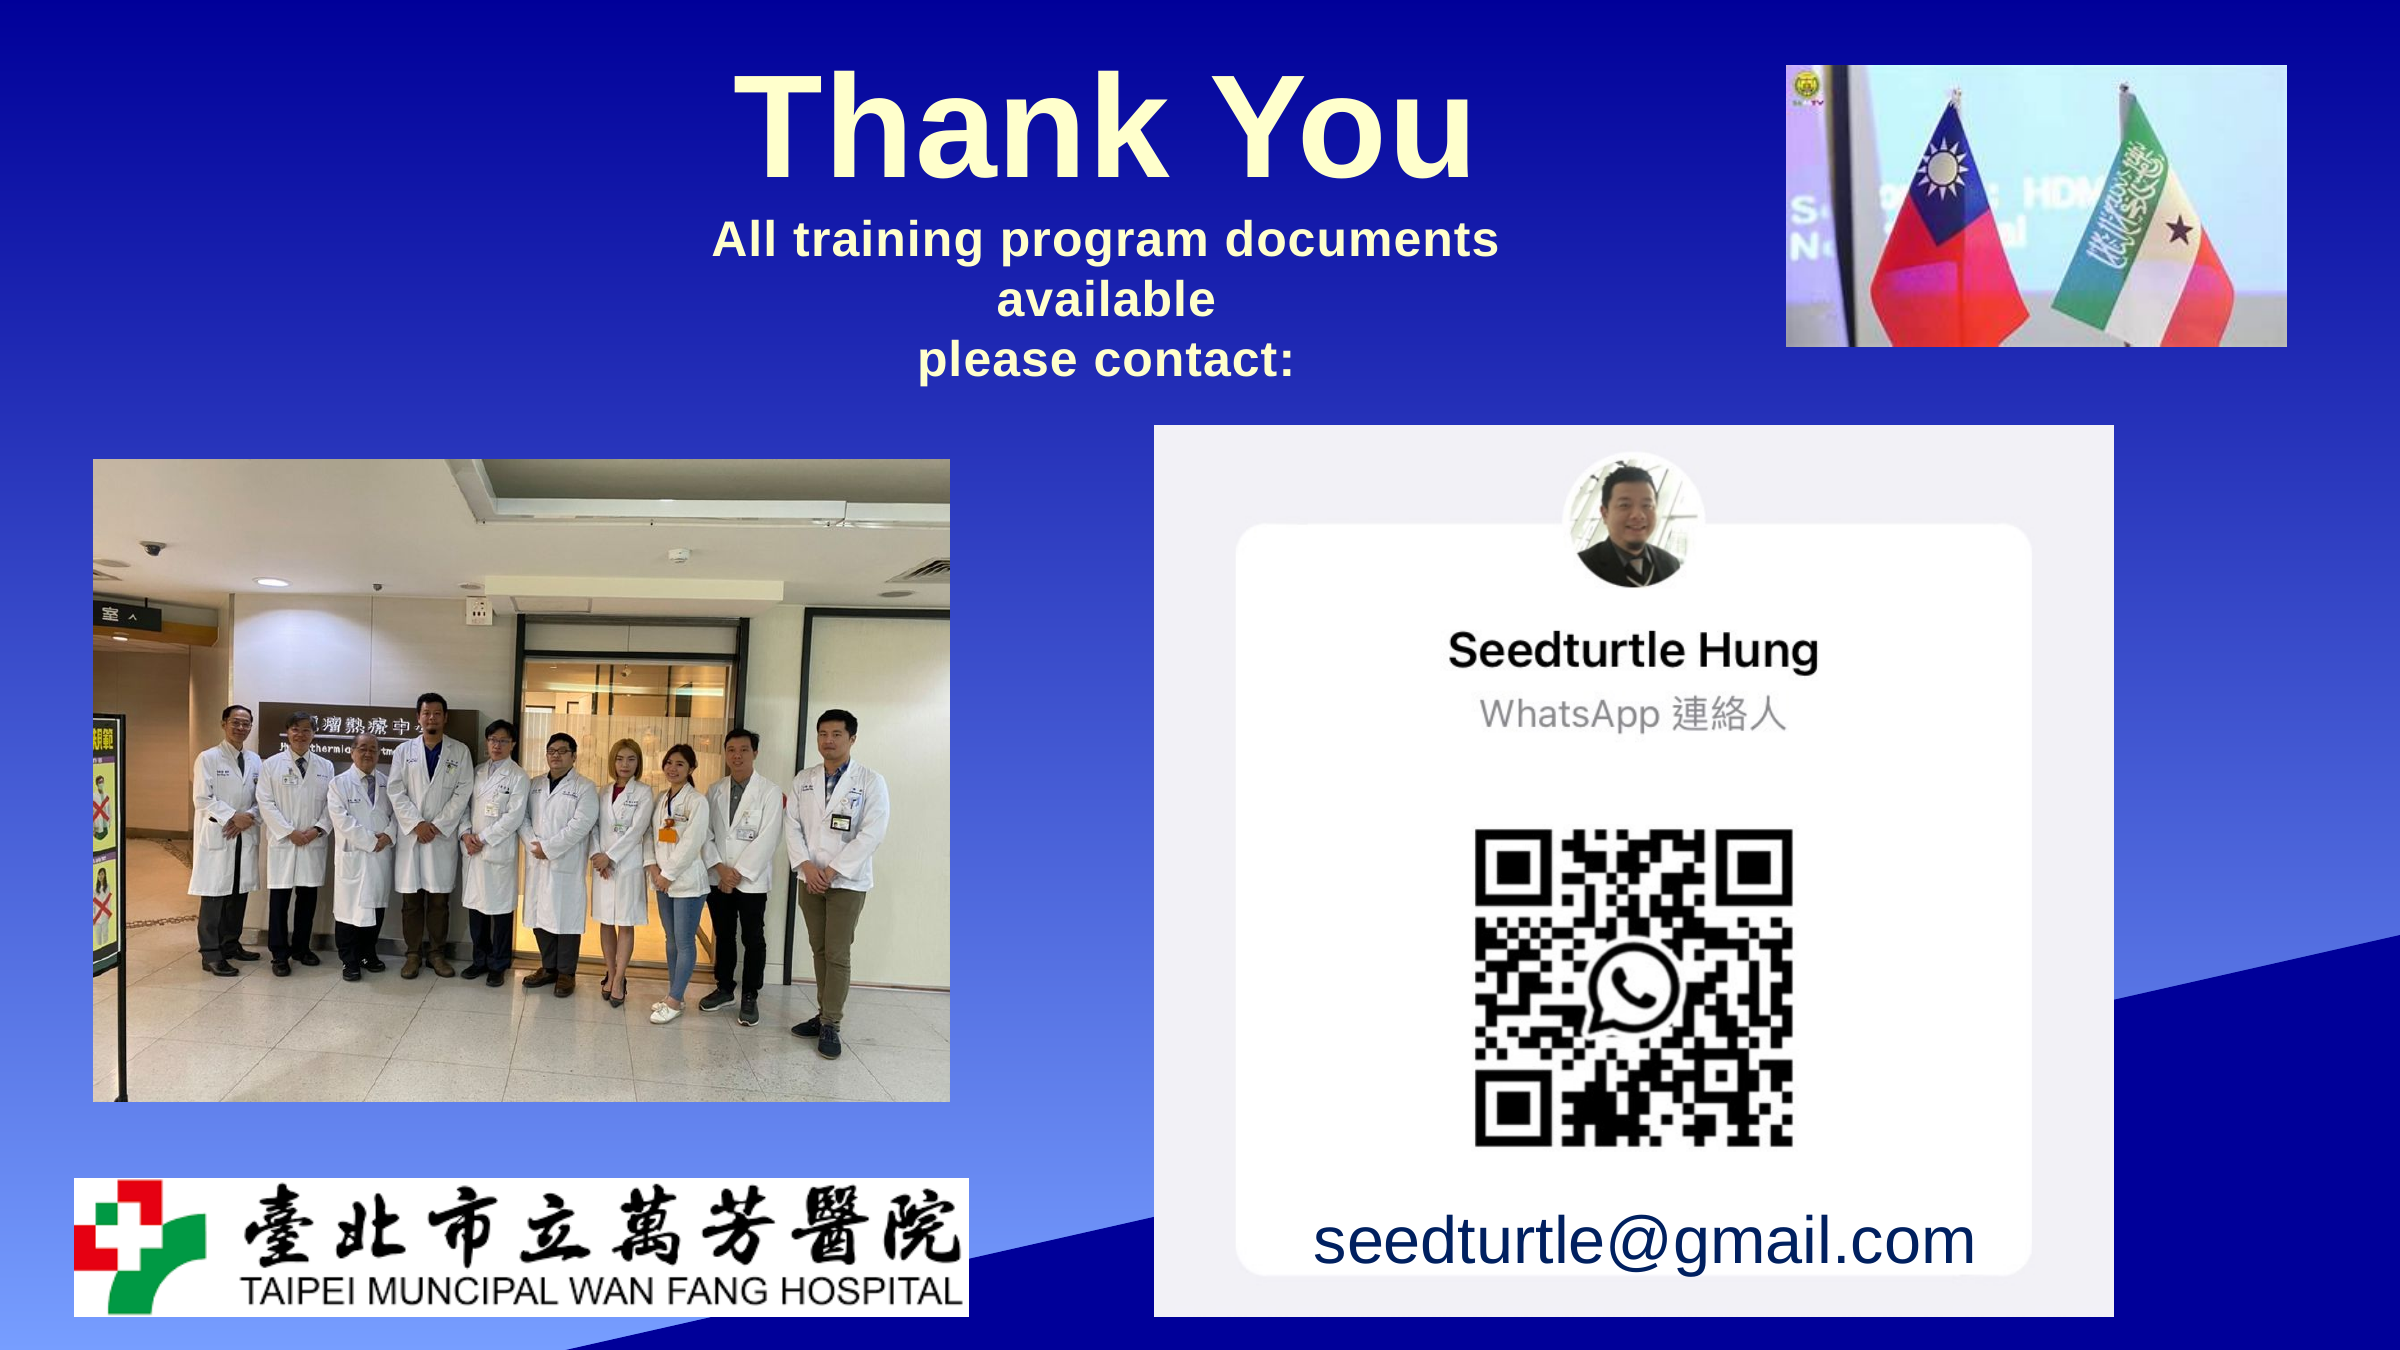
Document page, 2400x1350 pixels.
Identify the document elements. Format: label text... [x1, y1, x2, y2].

picture [1786, 65, 2287, 347]
text_box Thank You All training program documents available please contact: [621, 23, 1592, 460]
picture [93, 459, 950, 1102]
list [1154, 425, 2114, 1317]
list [74, 1178, 969, 1317]
